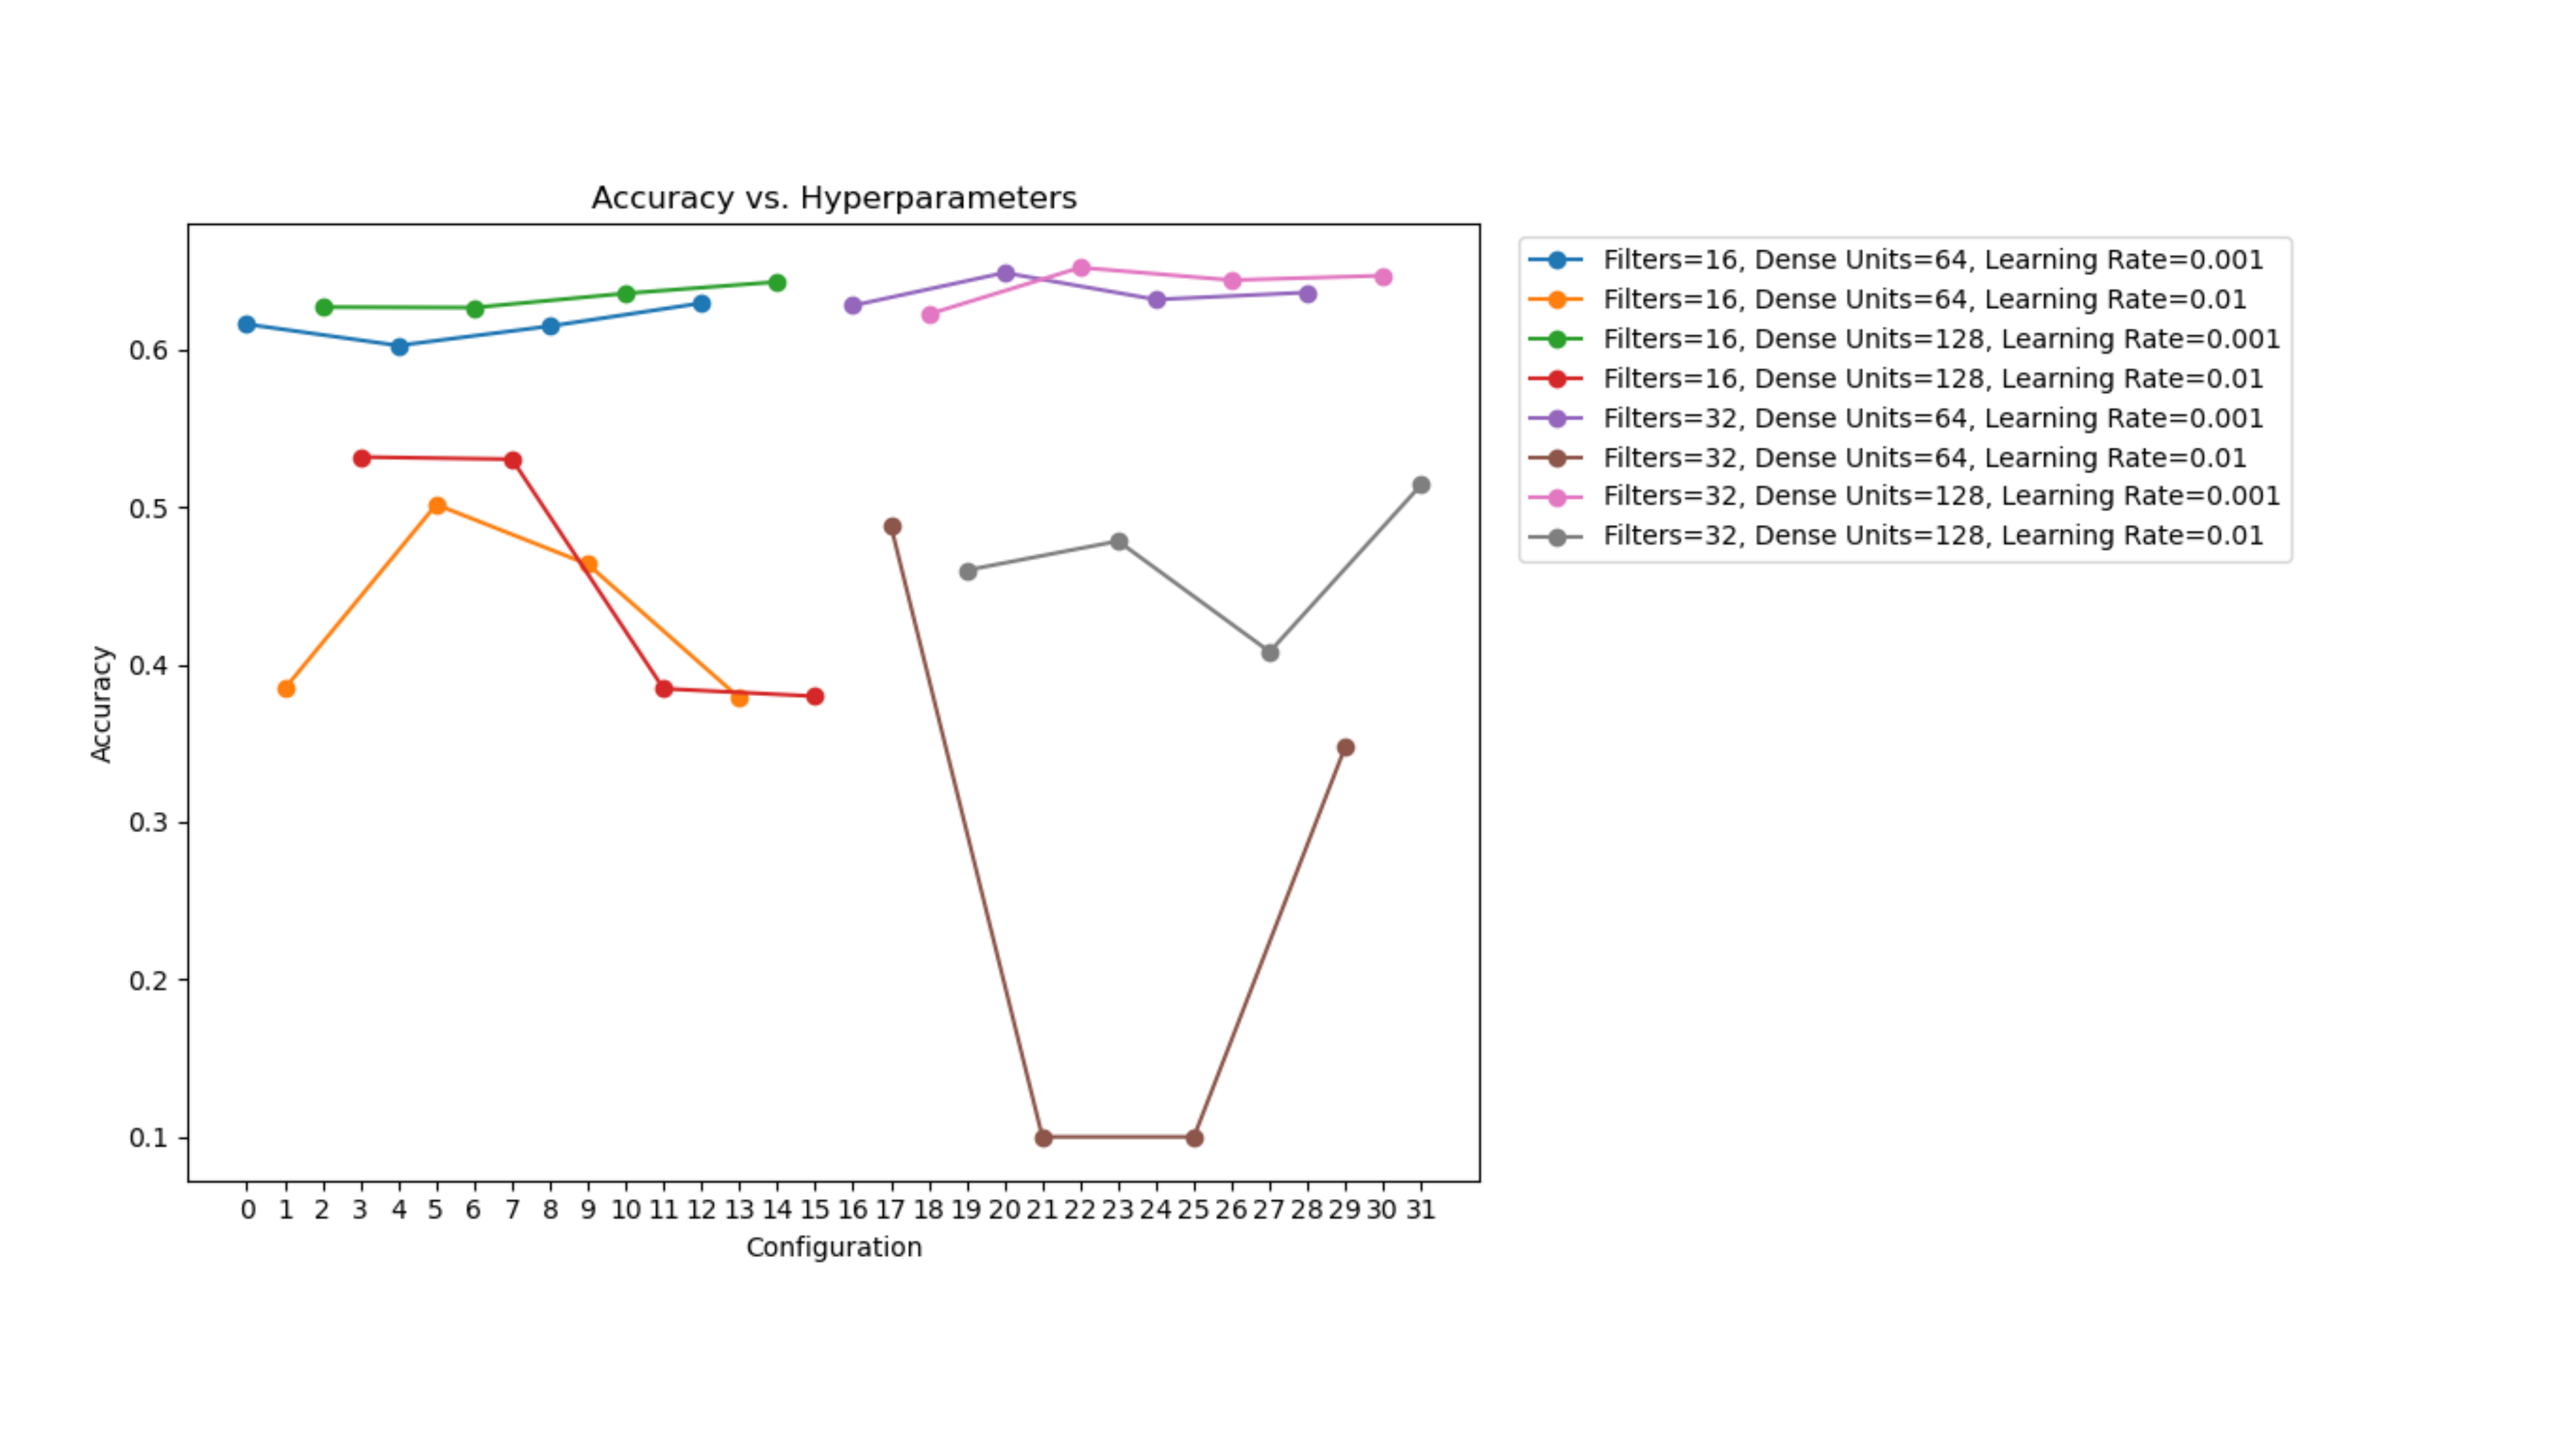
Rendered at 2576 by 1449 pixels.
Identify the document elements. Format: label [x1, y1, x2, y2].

picture [73, 167, 2311, 1282]
